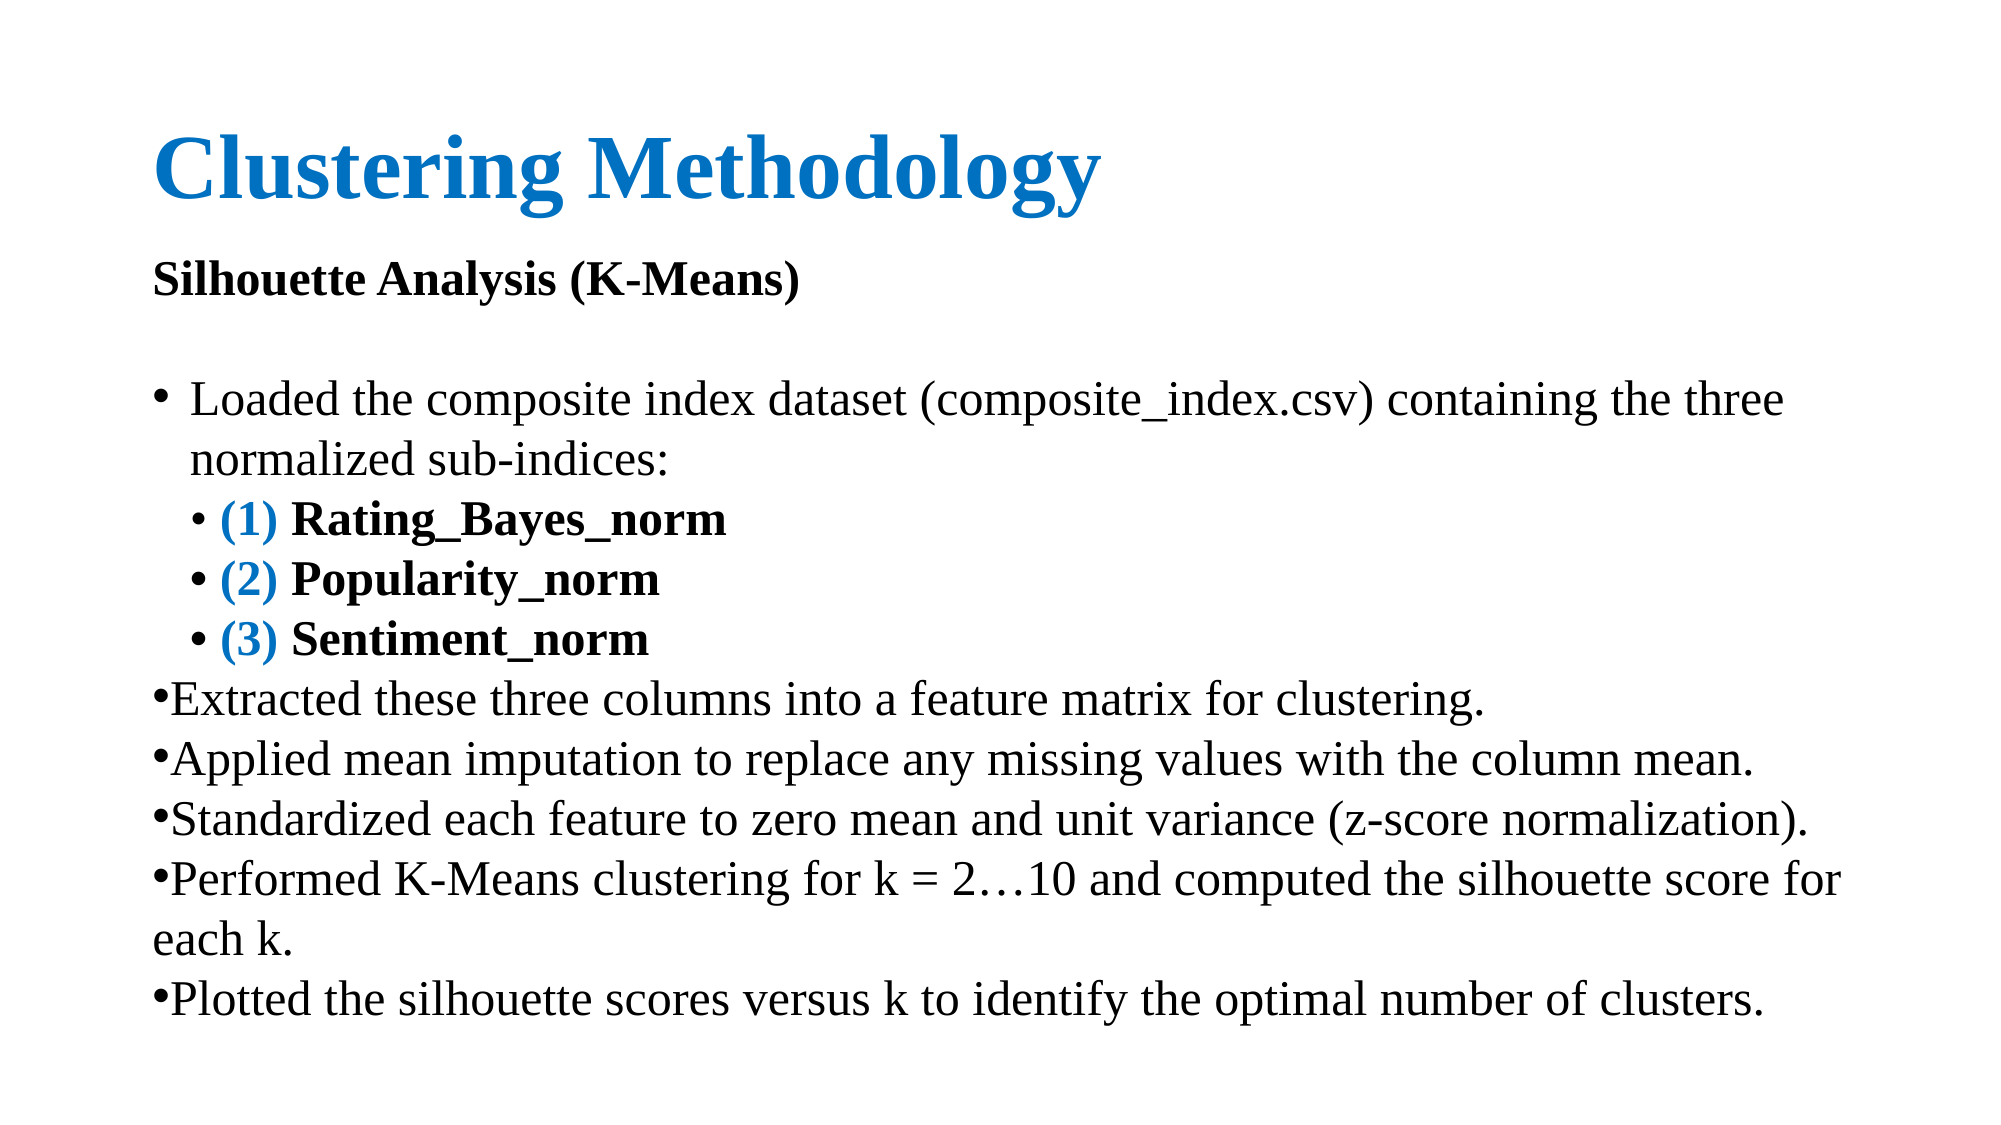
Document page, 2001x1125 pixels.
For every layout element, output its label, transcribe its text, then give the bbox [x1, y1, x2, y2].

title Clustering Methodology [137, 59, 1863, 237]
list Silhouette Analysis (K-Means) Loaded the composite index dataset (composite_index.csv) containing the three normalized sub-indices: • (1) Rating_Bayes_norm • (2) Popularity_norm • (3) Sentiment_norm Extracted these three columns into a feature matrix for clustering. Applied mean imputation to replace any missing values with the column mean. Standardized each feature to zero mean and unit variance (z-score normalization). Performed K-Means clustering for k = 2…10 and computed the silhouette score for each k. Plotted the silhouette scores versus k to identify the optimal number of clusters. [137, 237, 1863, 1034]
